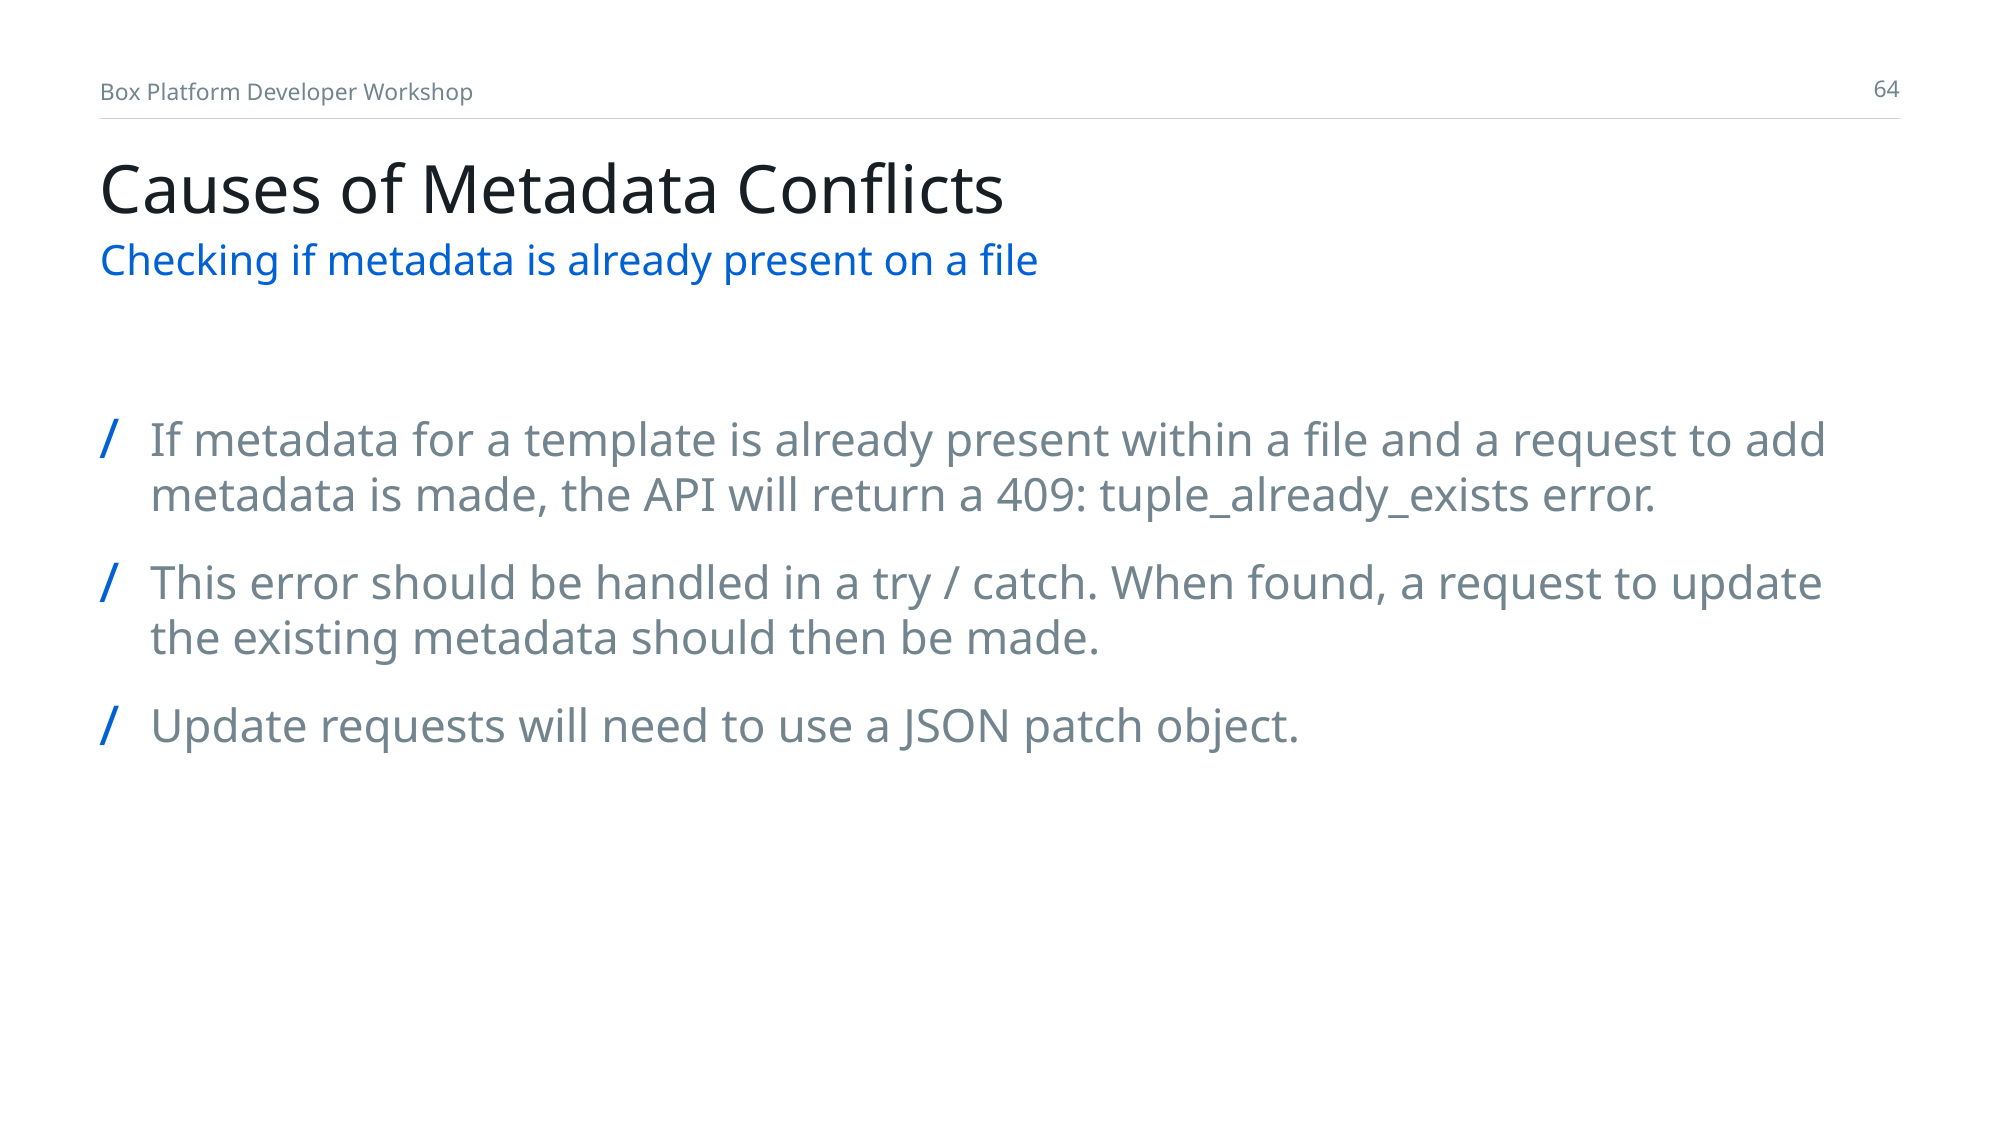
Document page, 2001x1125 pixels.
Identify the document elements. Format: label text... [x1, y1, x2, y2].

list If metadata for a template is already present within a file and a request to add metadata is made, the API will return a 409: tuple_already_exists error. This error should be handled in a try / catch. When found, a request to update the existing metadata should then be made. Update requests will need to use a JSON patch object. [99, 402, 1902, 975]
title Causes of Metadata Conflicts [99, 147, 1900, 233]
list Checking if metadata is already present on a file [99, 233, 1900, 317]
